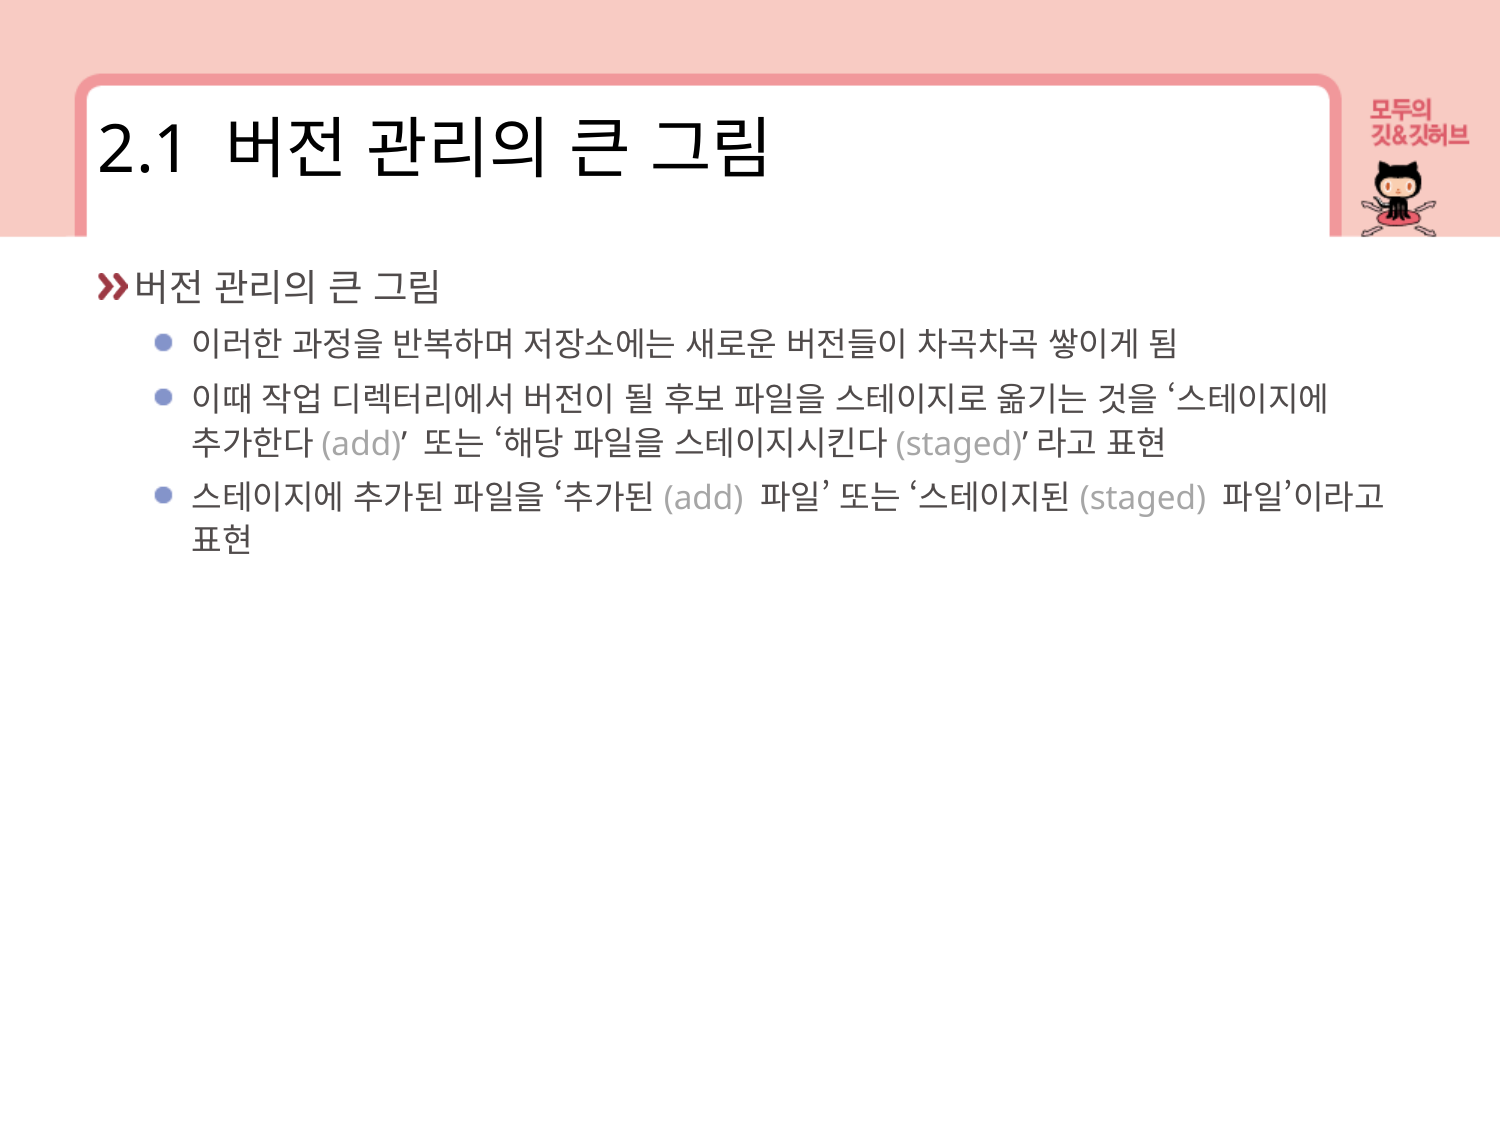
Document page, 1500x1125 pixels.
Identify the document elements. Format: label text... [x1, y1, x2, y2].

picture [0, 0, 1500, 1125]
text_box 버전 관리의 큰 그림 이러한 과정을 반복하며 저장소에는 새로운 버전들이 차곡차곡 쌓이게 됨 이때 작업 디렉터리에서 버전이 될 후보 파일을 스테이지로 옮기는 것을 ‘스테이지에 추가한다(add)’ 또는 ‘해당 파일을 스테이지시킨다(staged)’라고 표현 스테이지에 추가된 파일을 ‘추가된(add) 파일’ 또는 ‘스테이지된(staged) 파일’이라고 표현 [82, 252, 1413, 1067]
text_box 2.1 버전 관리의 큰 그림 [82, 61, 1413, 193]
